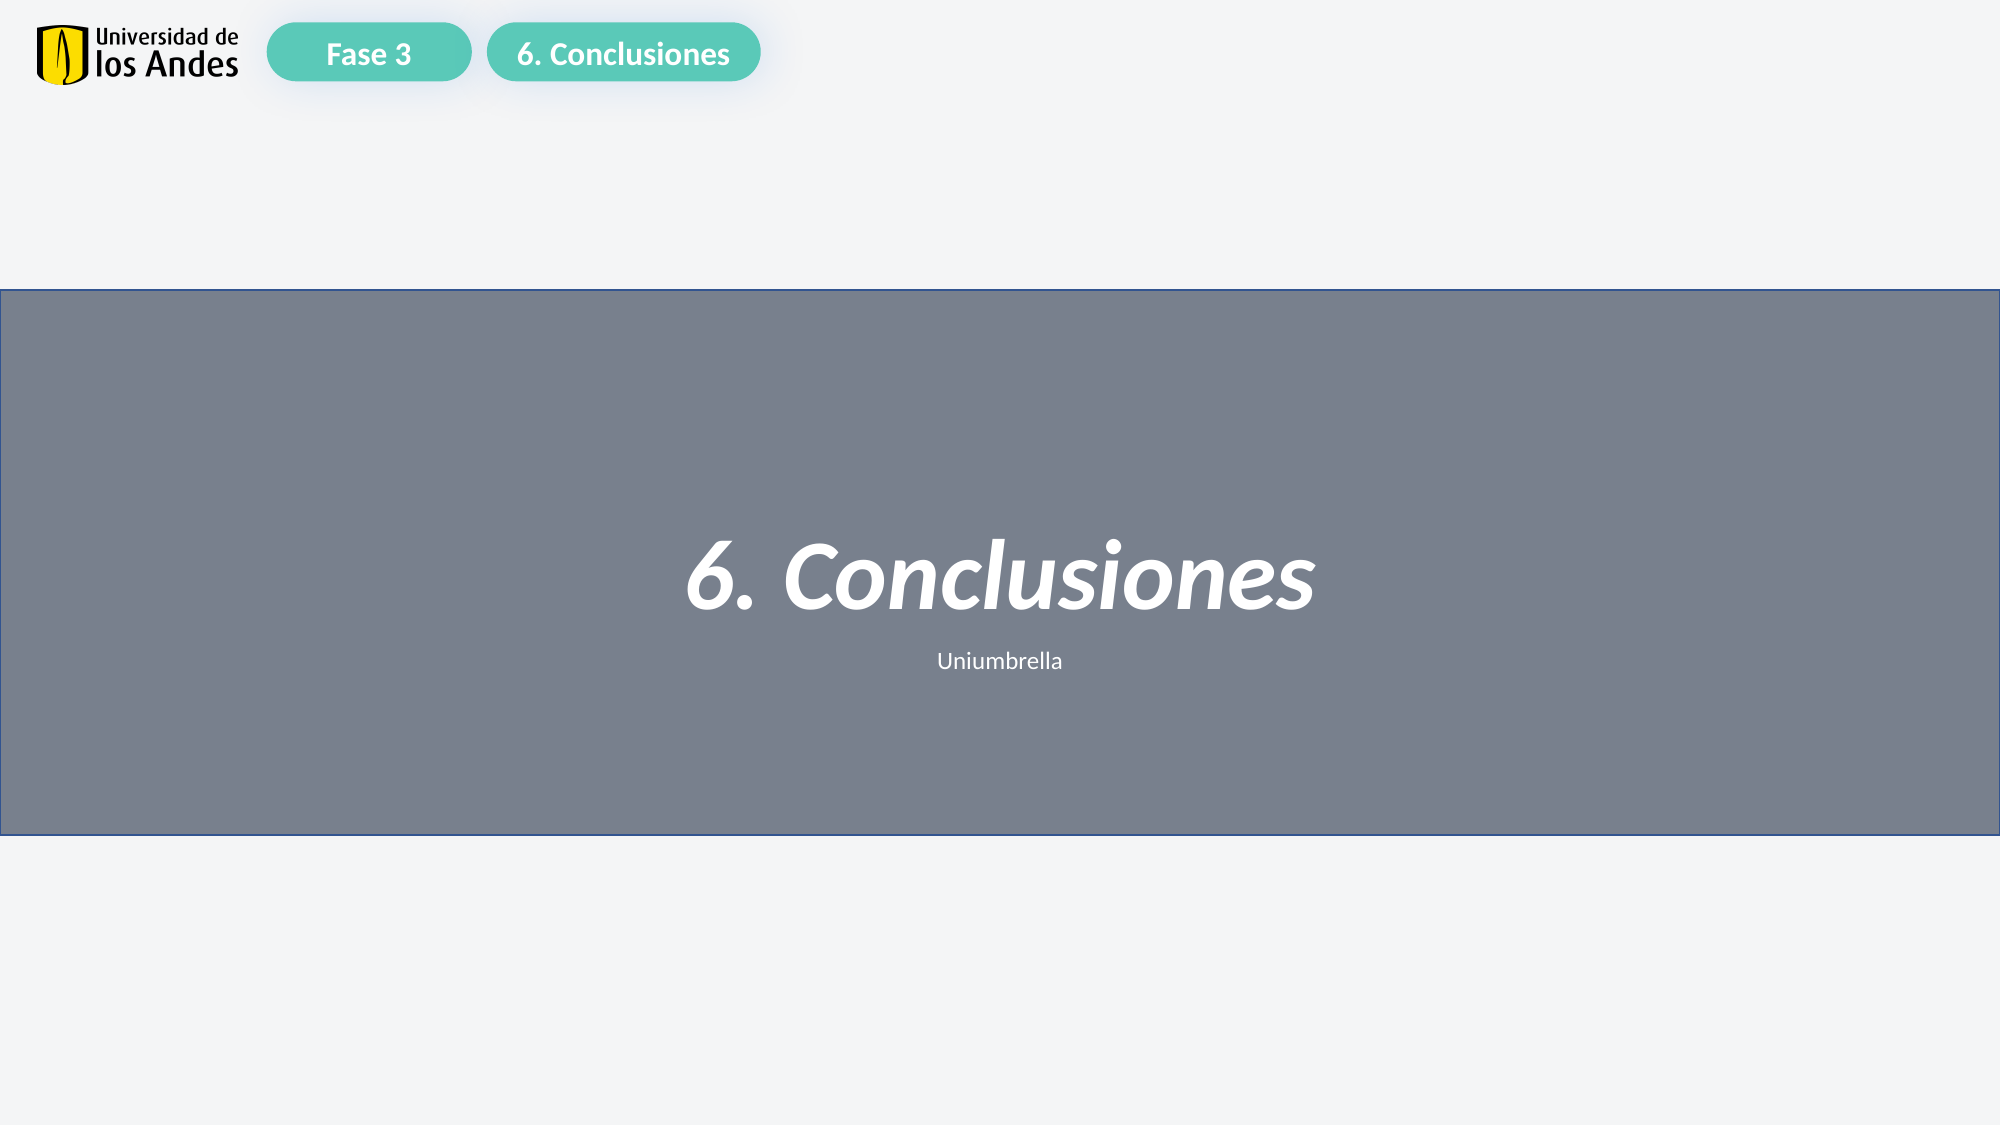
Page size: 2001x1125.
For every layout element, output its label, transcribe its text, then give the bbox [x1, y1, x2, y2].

text_box Fase 3 [265, 21, 473, 83]
picture [37, 25, 238, 85]
text_box 6. Conclusiones Uniumbrella [0, 289, 2000, 836]
text_box 6. Conclusiones [485, 21, 762, 83]
